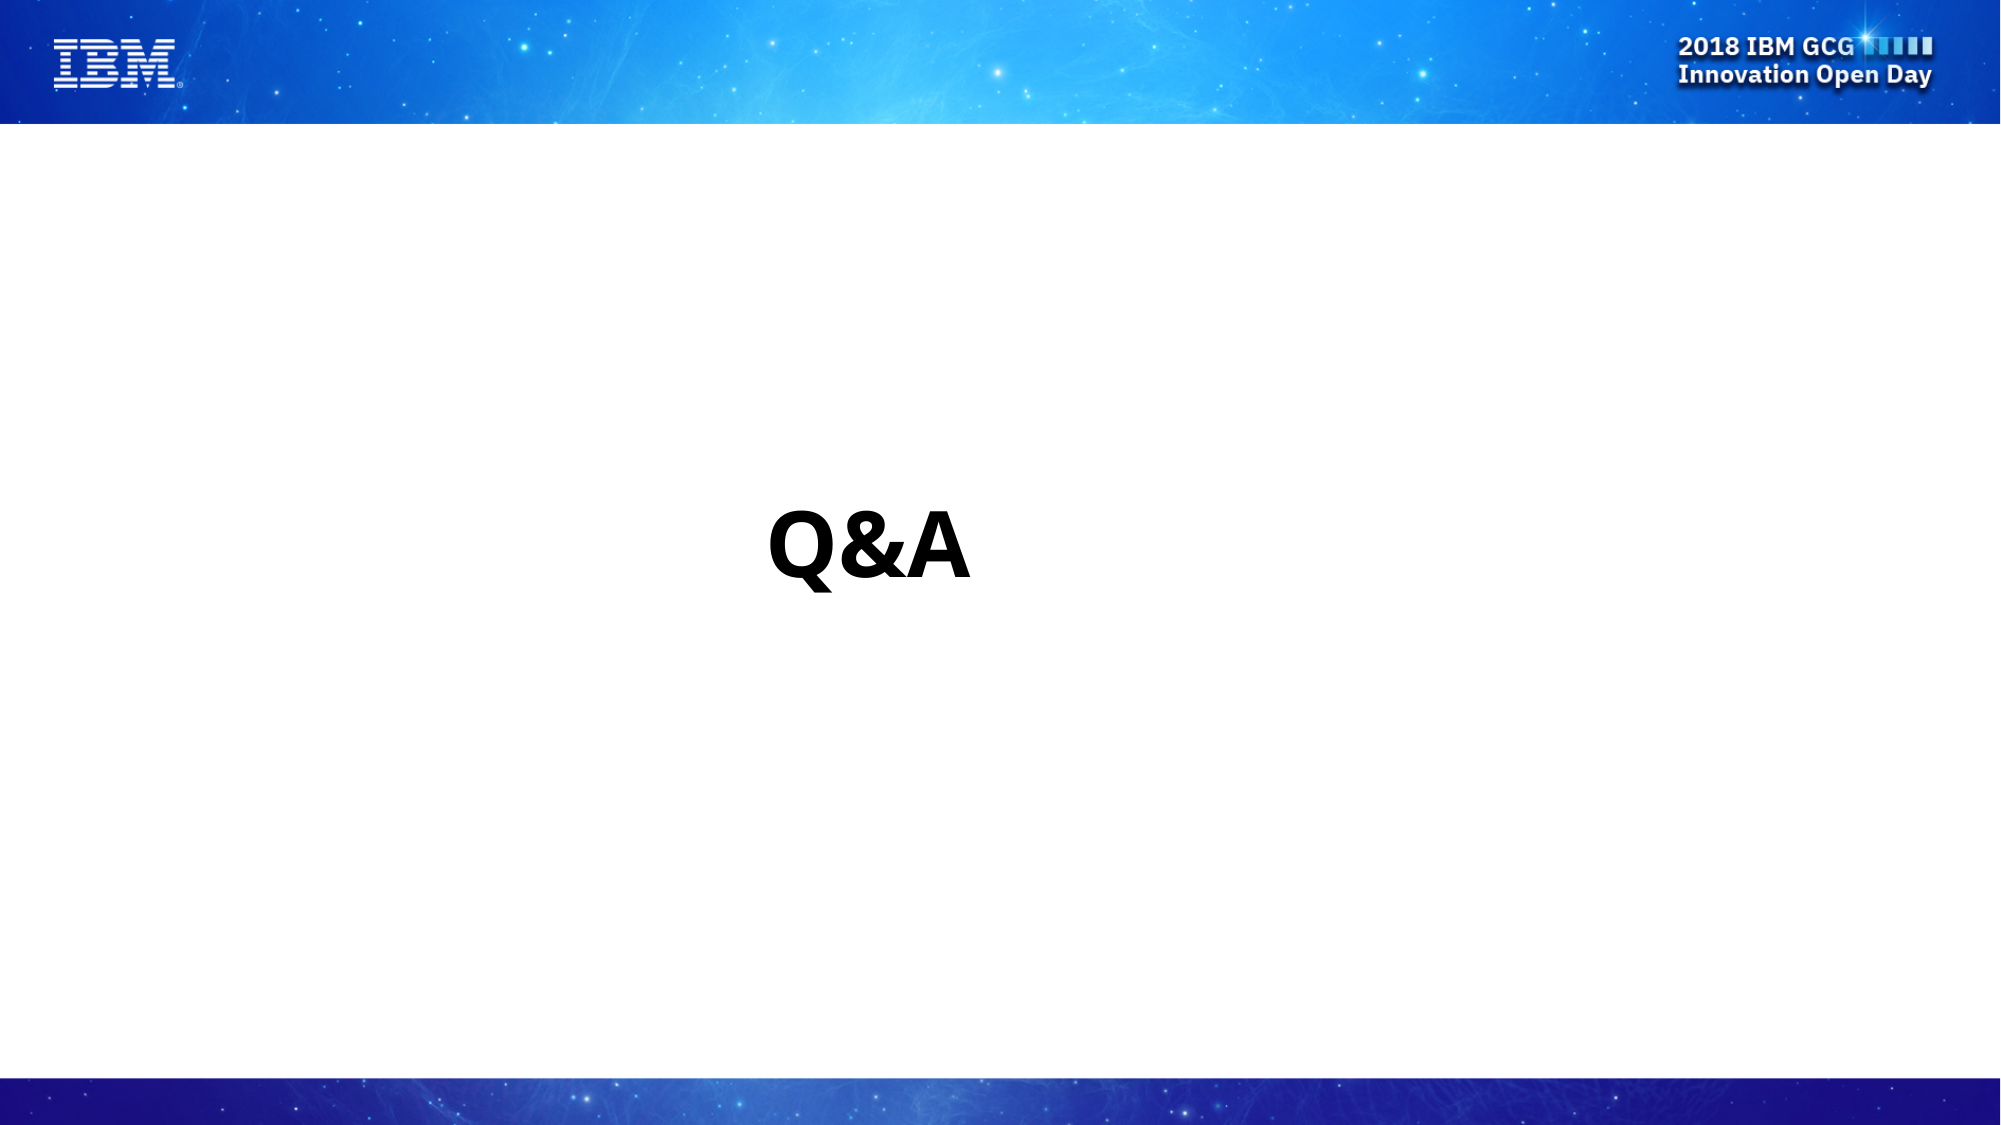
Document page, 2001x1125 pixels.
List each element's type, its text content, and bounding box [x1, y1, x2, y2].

picture [0, 0, 2001, 1125]
text_box Q&A [14, 128, 1913, 1003]
